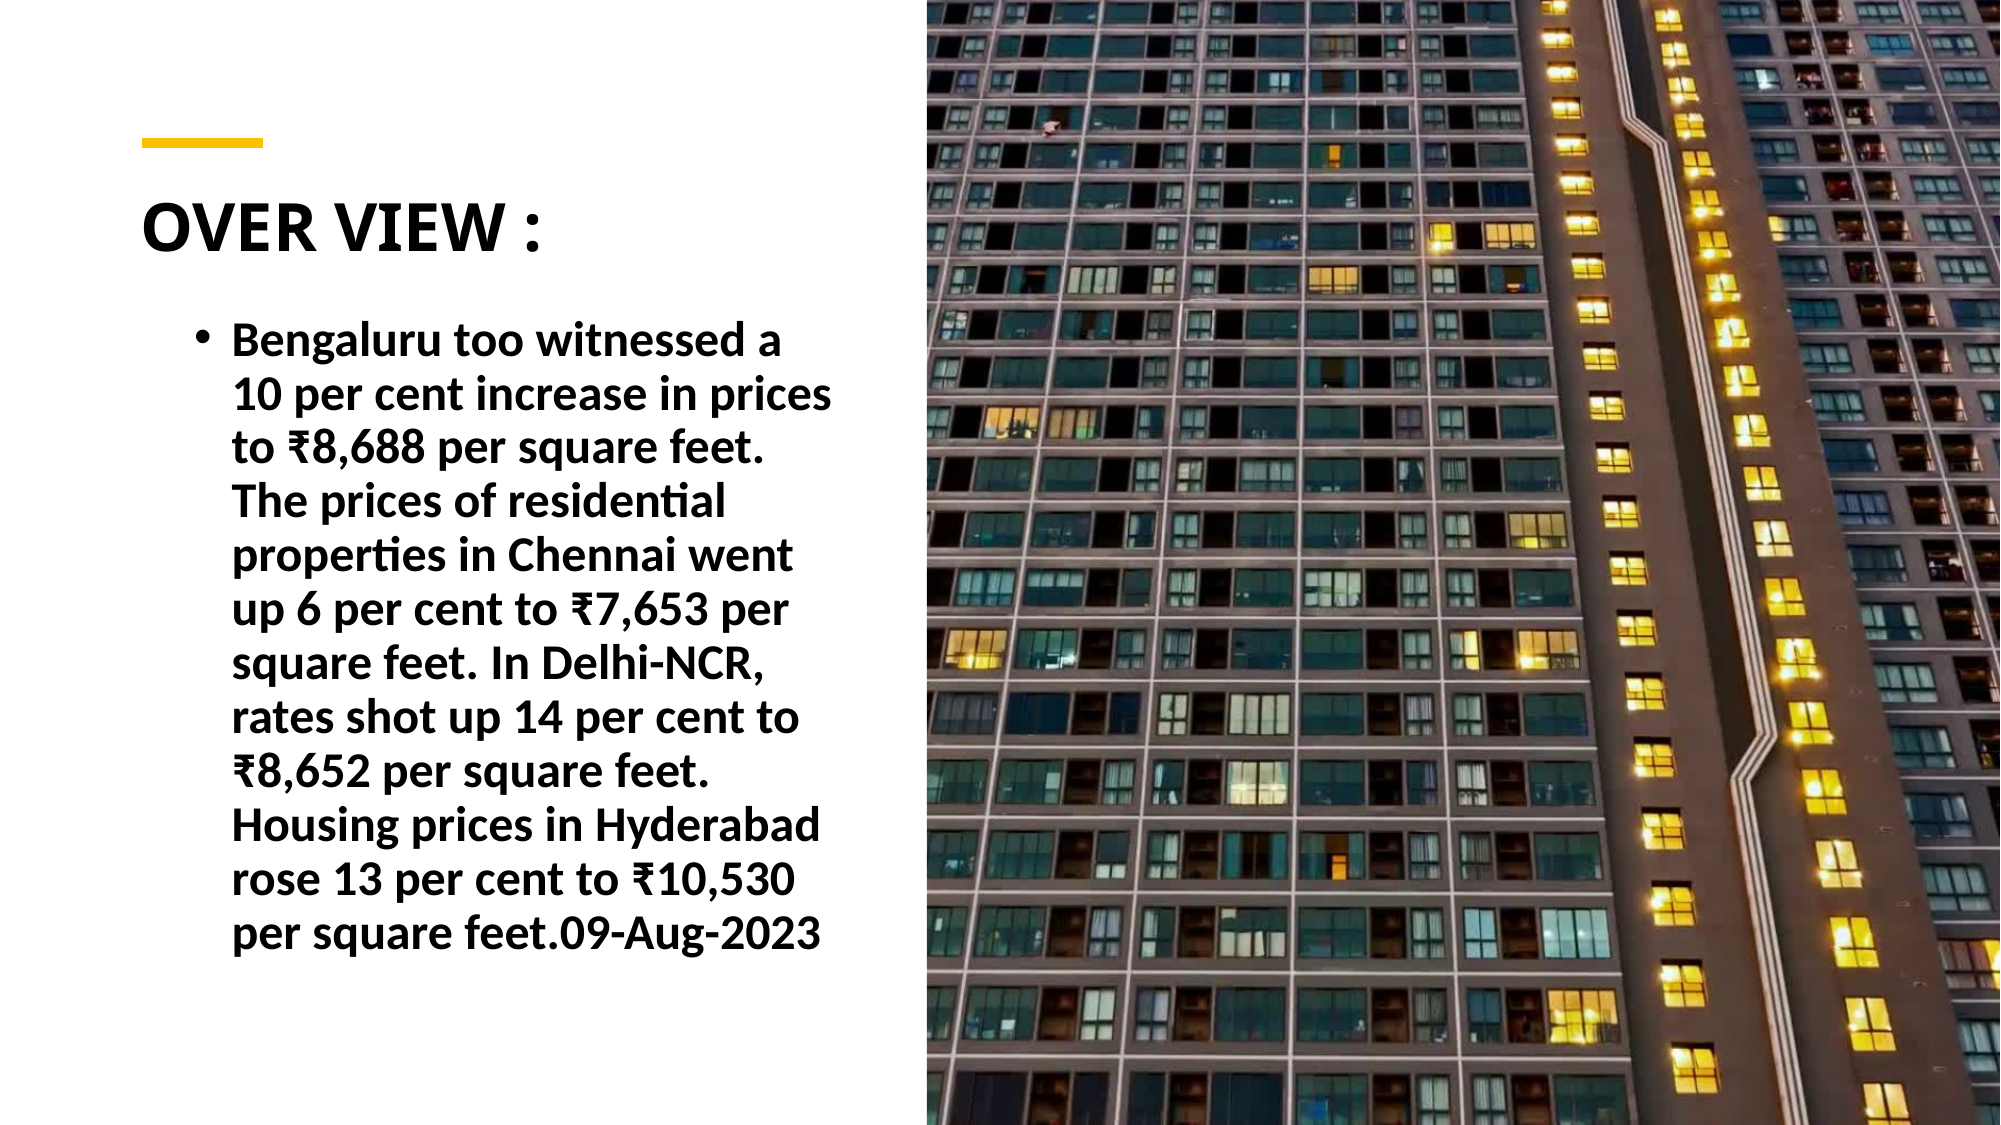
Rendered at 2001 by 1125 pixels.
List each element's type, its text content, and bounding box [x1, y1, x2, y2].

list Bengaluru too witnessed a 10 per cent increase in prices to ₹8,688 per square feet. The prices of residential properties in Chennai went up 6 per cent to ₹7,653 per square feet. In Delhi-NCR, rates shot up 14 per cent to ₹8,652 per square feet. Housing prices in Hyderabad rose 13 per cent to ₹10,530 per square feet.09-Aug-2023 [179, 305, 850, 992]
picture [926, 0, 2000, 1125]
title OVER VIEW : [125, 186, 796, 304]
